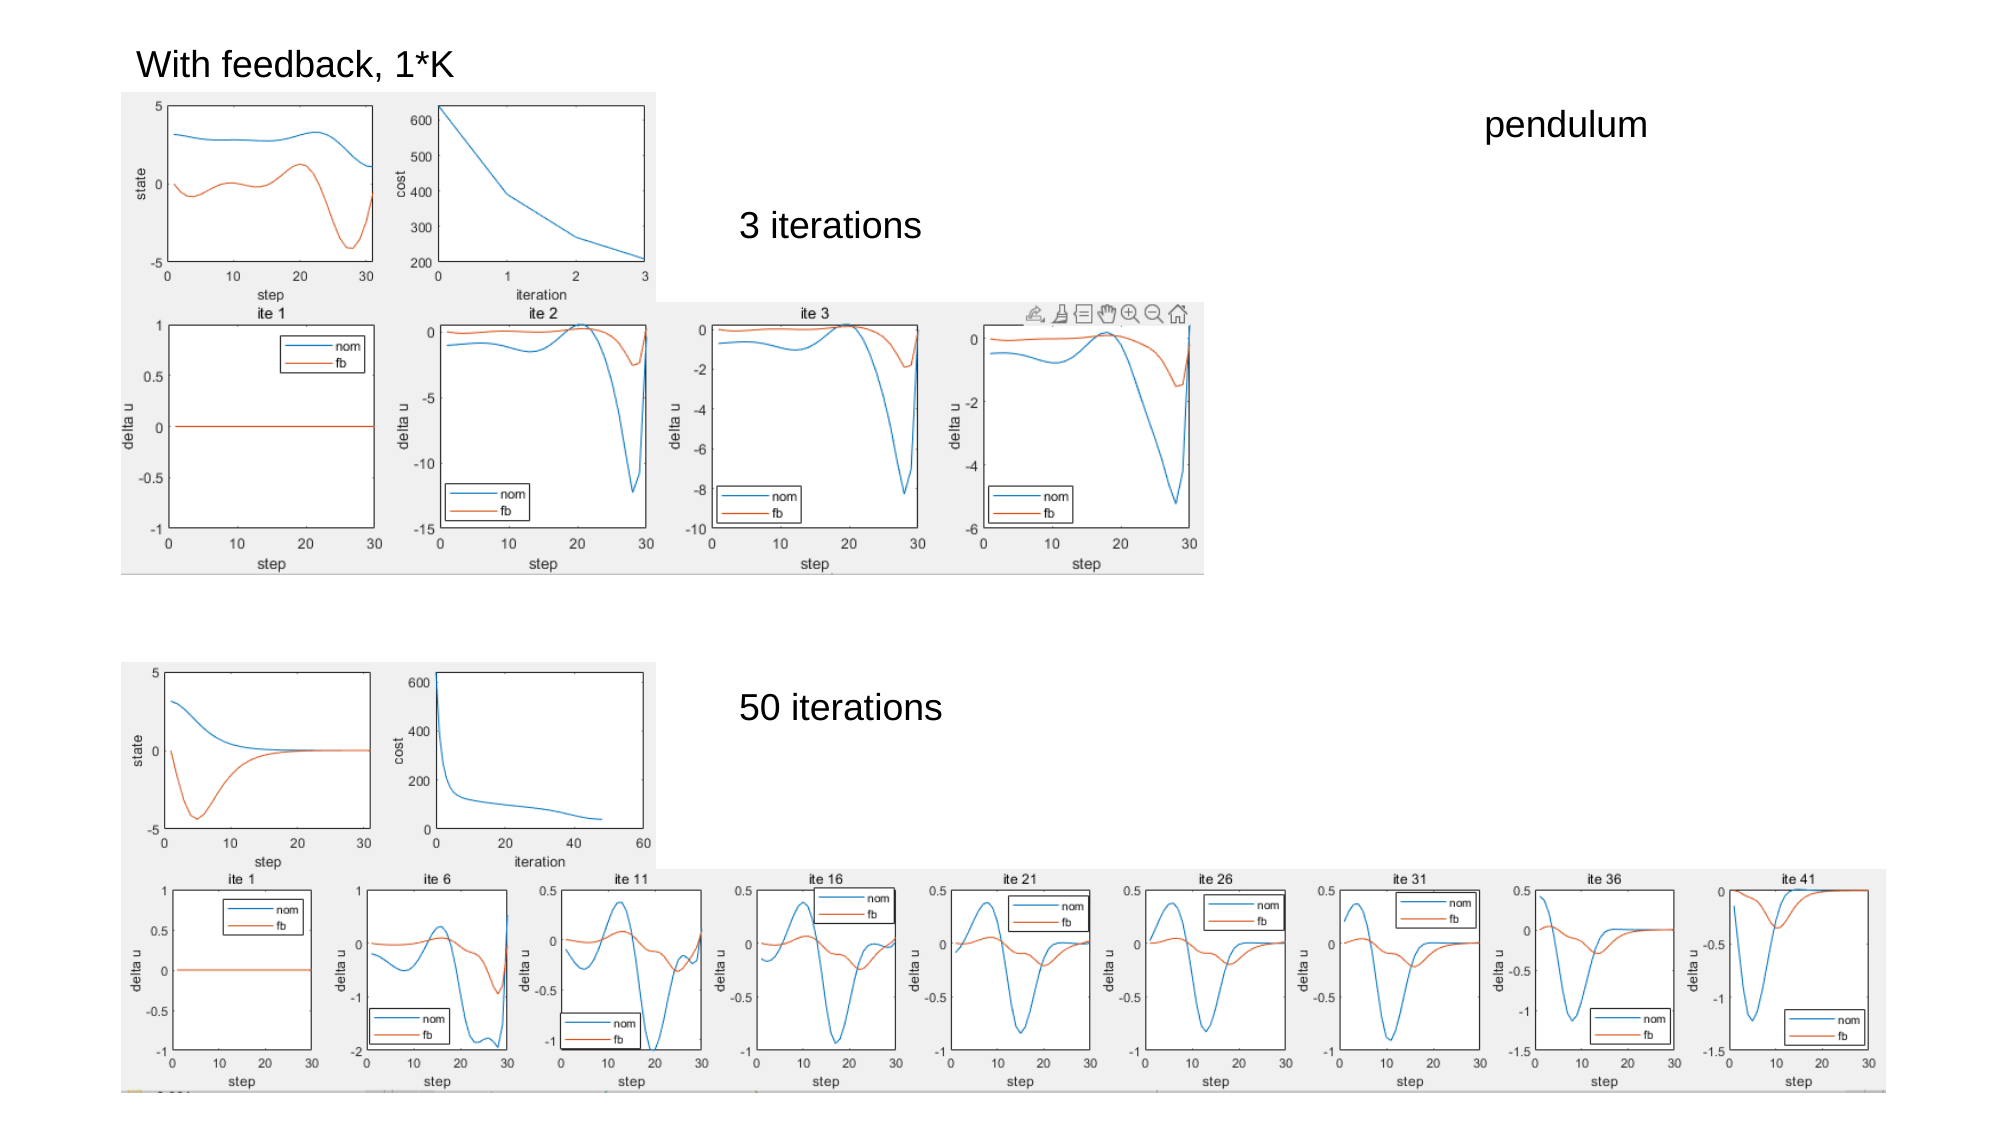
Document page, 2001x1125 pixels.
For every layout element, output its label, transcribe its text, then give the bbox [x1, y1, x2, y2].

picture [121, 662, 1886, 1093]
picture [121, 92, 1204, 575]
text_box 3 iterations [724, 193, 949, 253]
text_box 50 iterations [724, 675, 1057, 735]
text_box pendulum [1469, 92, 1919, 153]
text_box With feedback, 1*K [121, 32, 511, 92]
